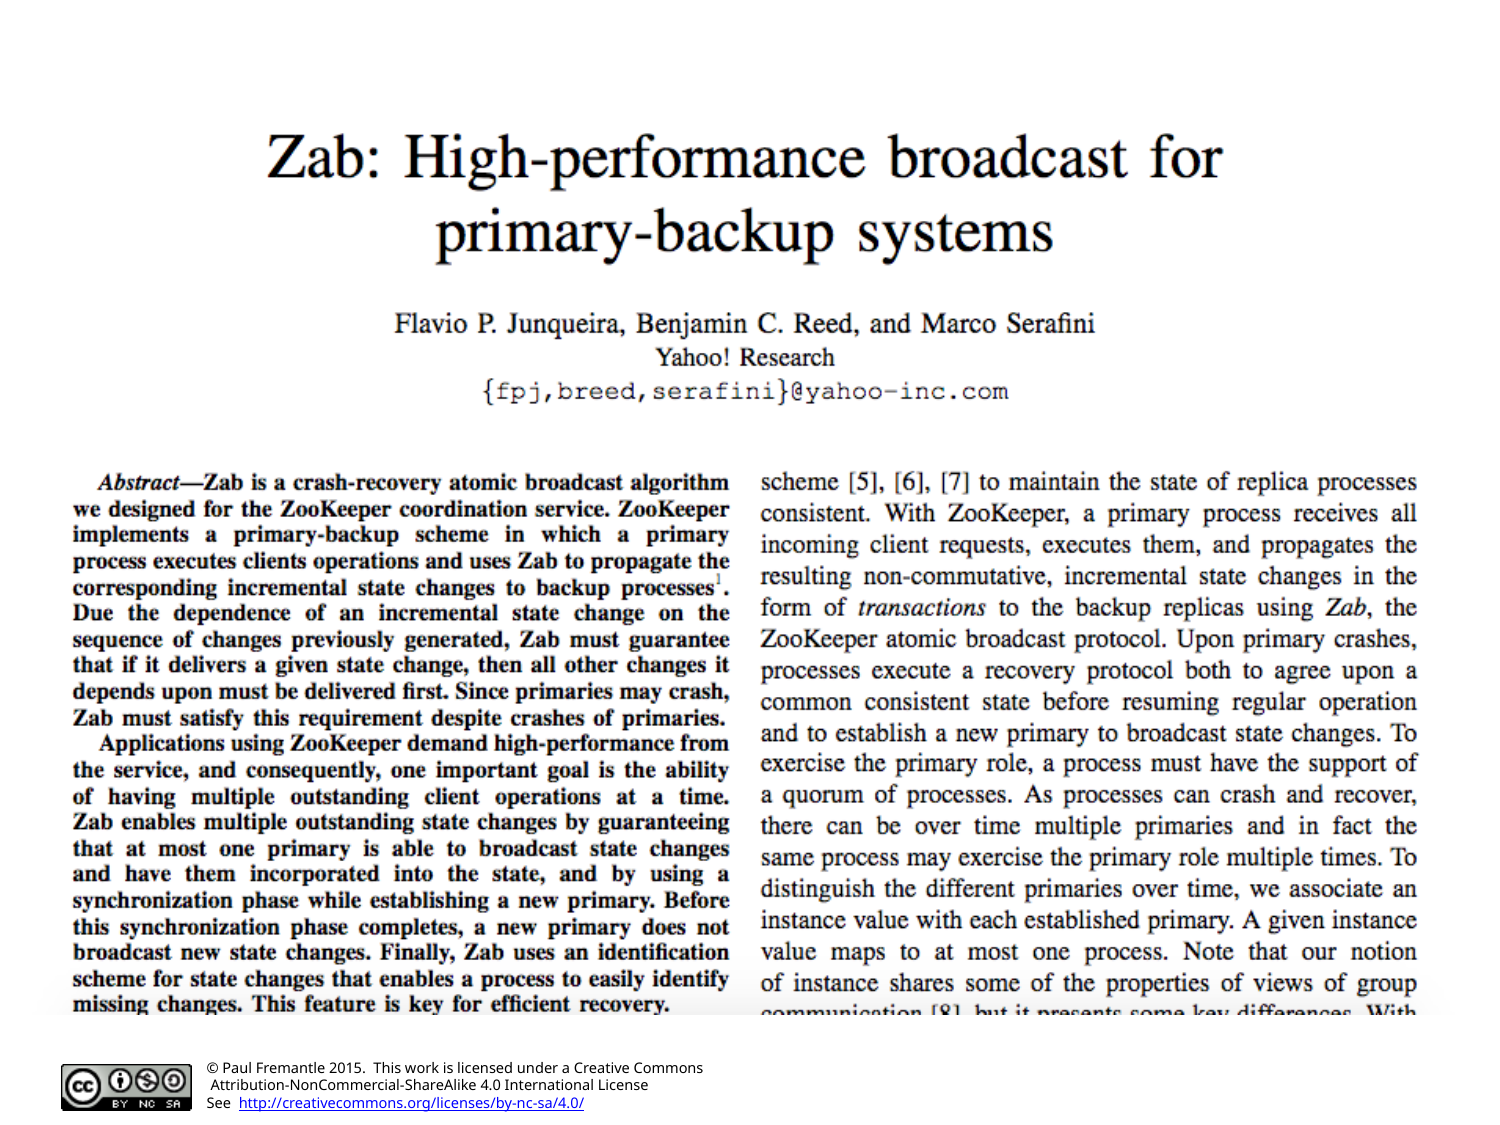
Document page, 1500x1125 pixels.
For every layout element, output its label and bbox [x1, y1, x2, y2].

picture [61, 1064, 192, 1111]
picture [0, 110, 1500, 1015]
